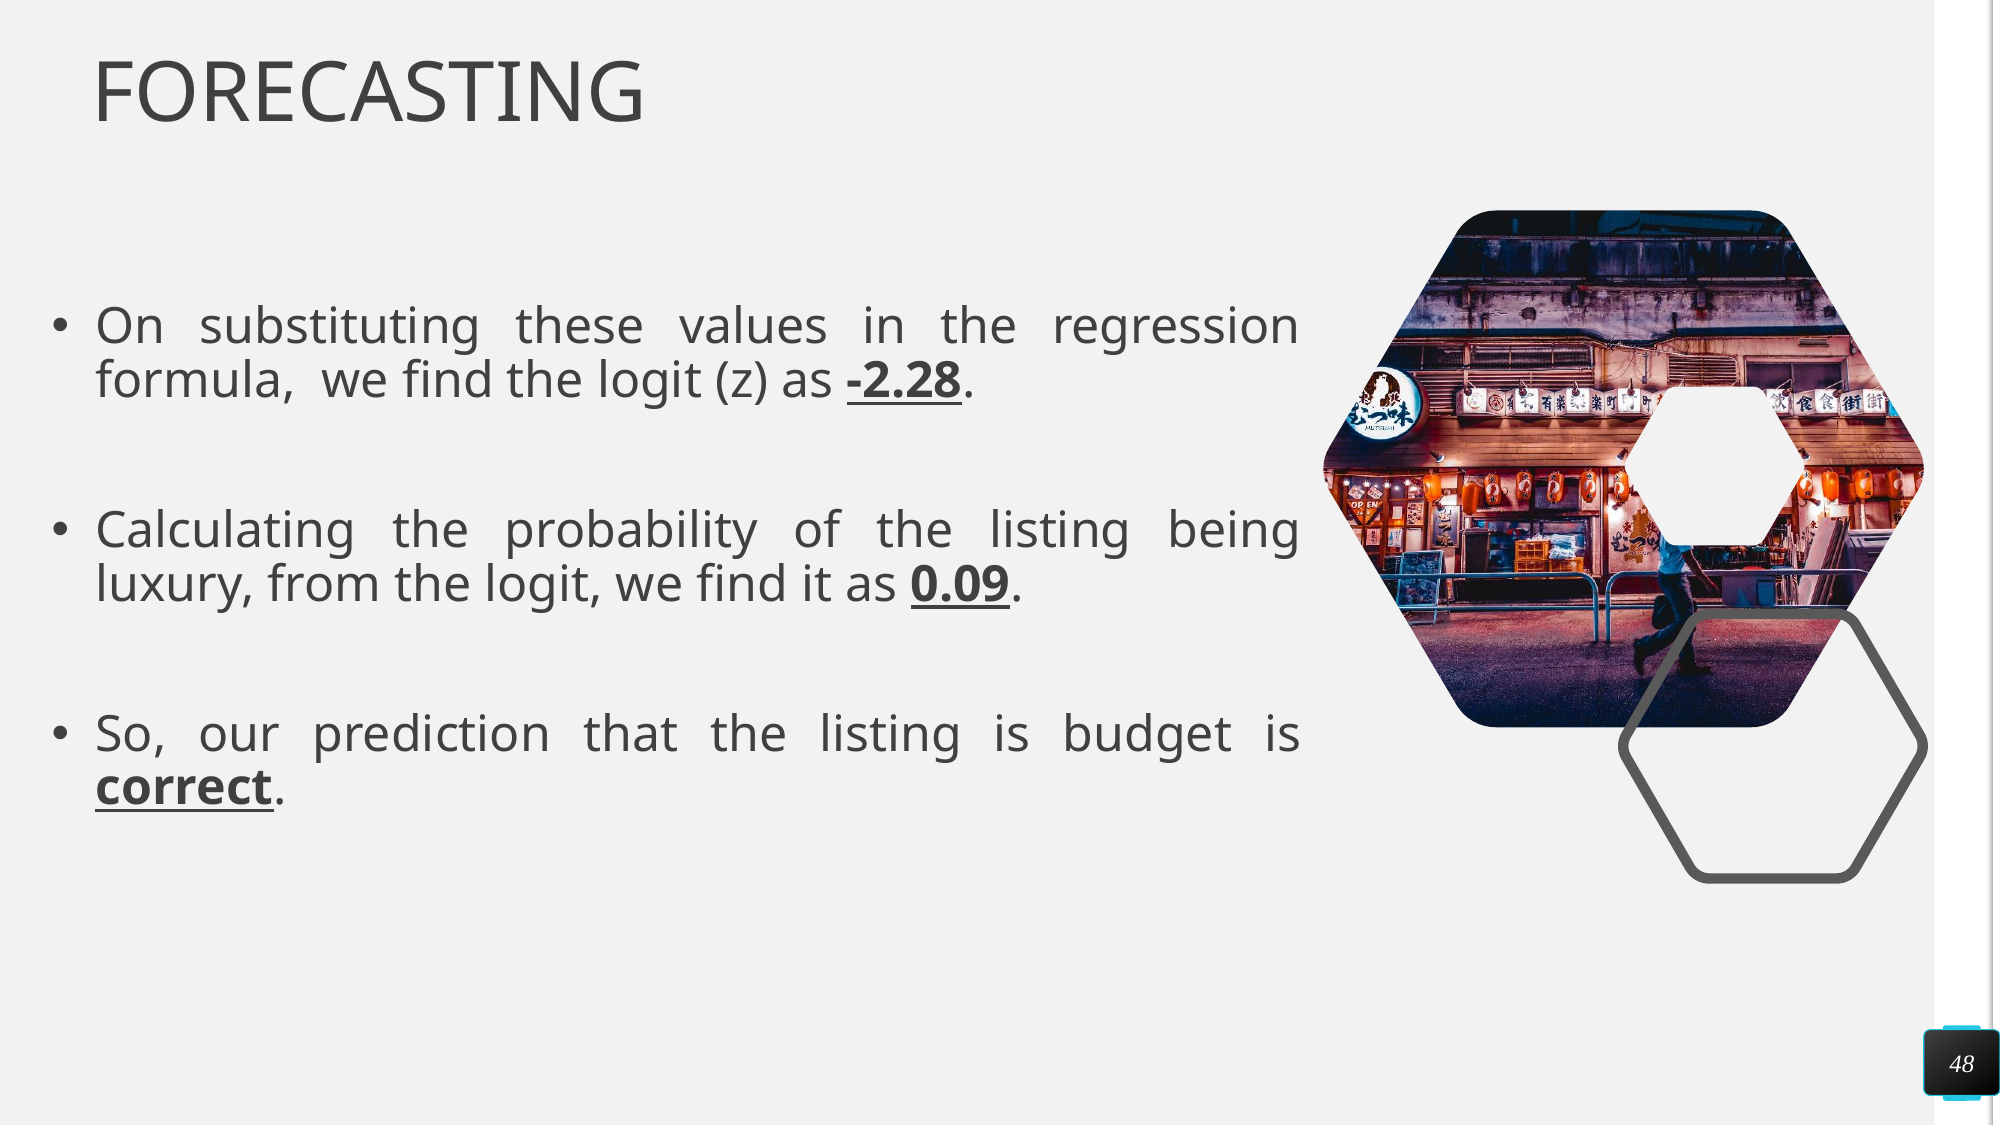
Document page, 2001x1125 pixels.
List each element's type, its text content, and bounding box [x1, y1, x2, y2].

text_box [1623, 728, 1923, 879]
list On substituting these values in the regression formula, we find the logit (z) as -2.28. Calculating the probability of the listing being luxury, from the logit, we find it as 0.09. So, our prediction that the listing is budget is correct. [51, 300, 1302, 1125]
picture [1323, 210, 1924, 728]
title Forecasting [91, 59, 1586, 131]
slide_number 48 [1923, 1029, 2000, 1096]
